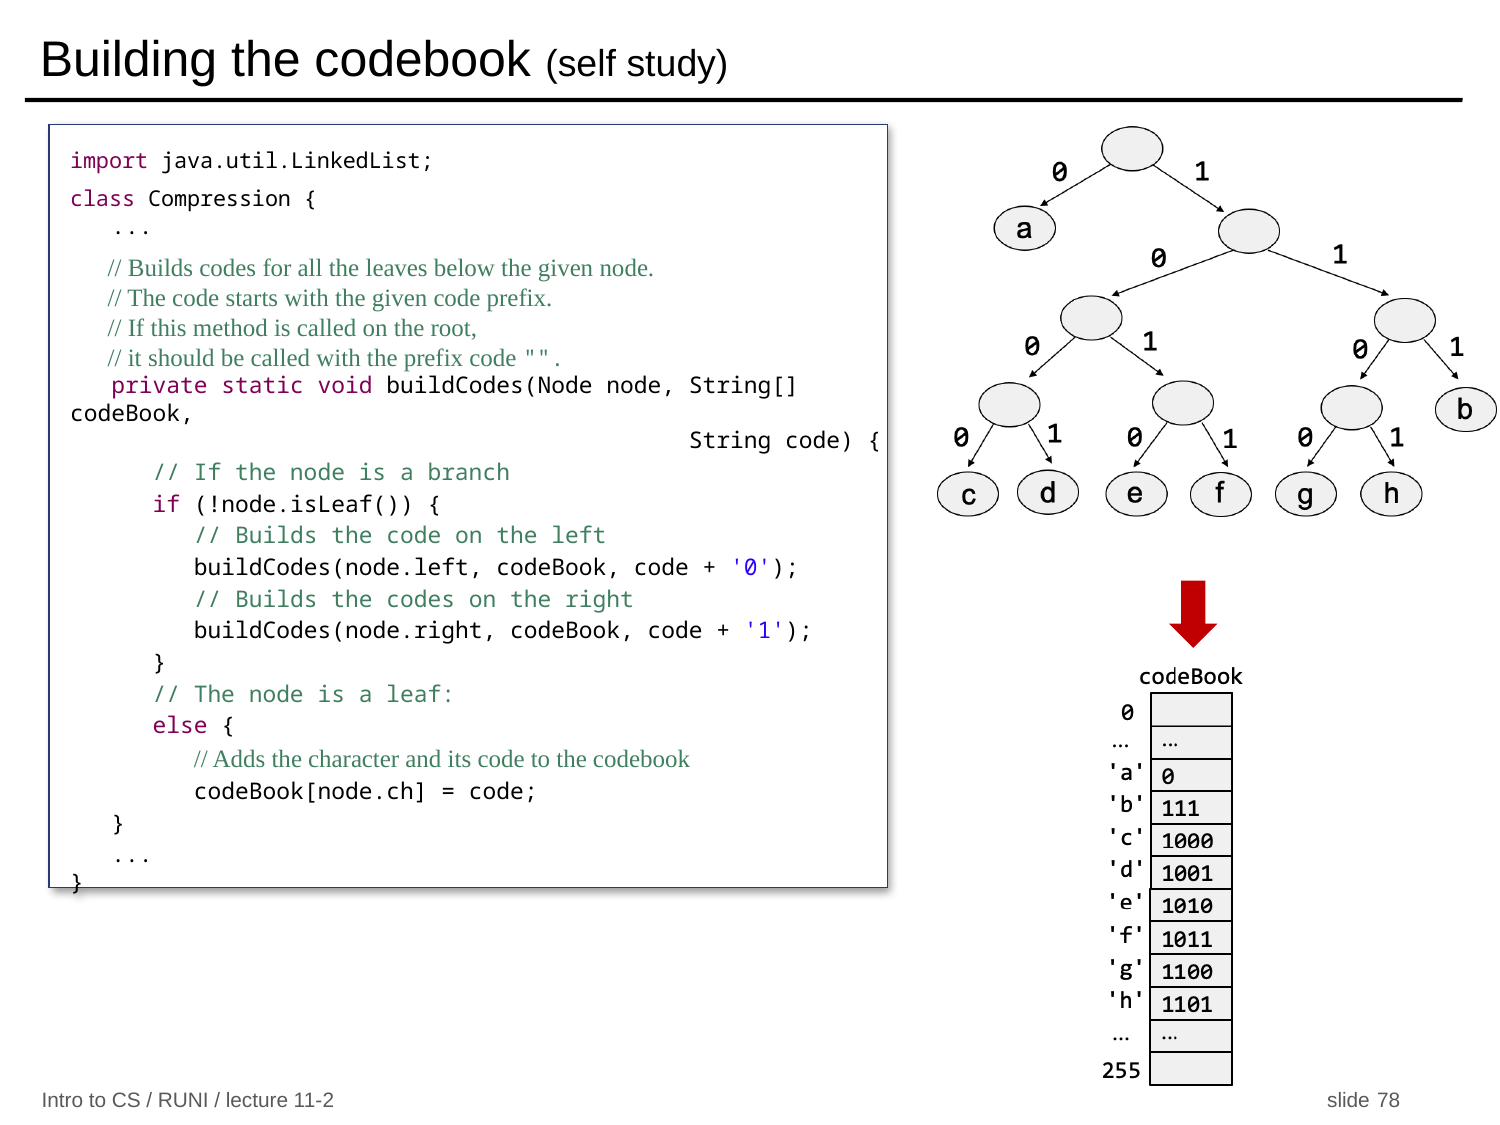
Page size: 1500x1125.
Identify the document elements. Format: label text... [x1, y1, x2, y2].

text_box import java.util.LinkedList; class Compression { ... // Builds codes for all the leaves below the given node. // The code starts with the given code prefix. // If this method is called on the root, // it should be called with the prefix code "". private static void buildCodes(Node node, String[] codeBook, String code) { // If the node is a branch if (!node.isLeaf()) { // Builds the code on the left buildCodes(node.left, codeBook, code + '0'); // Builds the codes on the right buildCodes(node.right, codeBook, code + '1'); } // The node is a leaf: else { // Adds the character and its code to the codebook codeBook[node.ch] = code; } ... } [48, 124, 888, 888]
title Building the codebook (self study) [24, 12, 1463, 100]
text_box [1087, 580, 1262, 1092]
picture [931, 124, 1500, 523]
